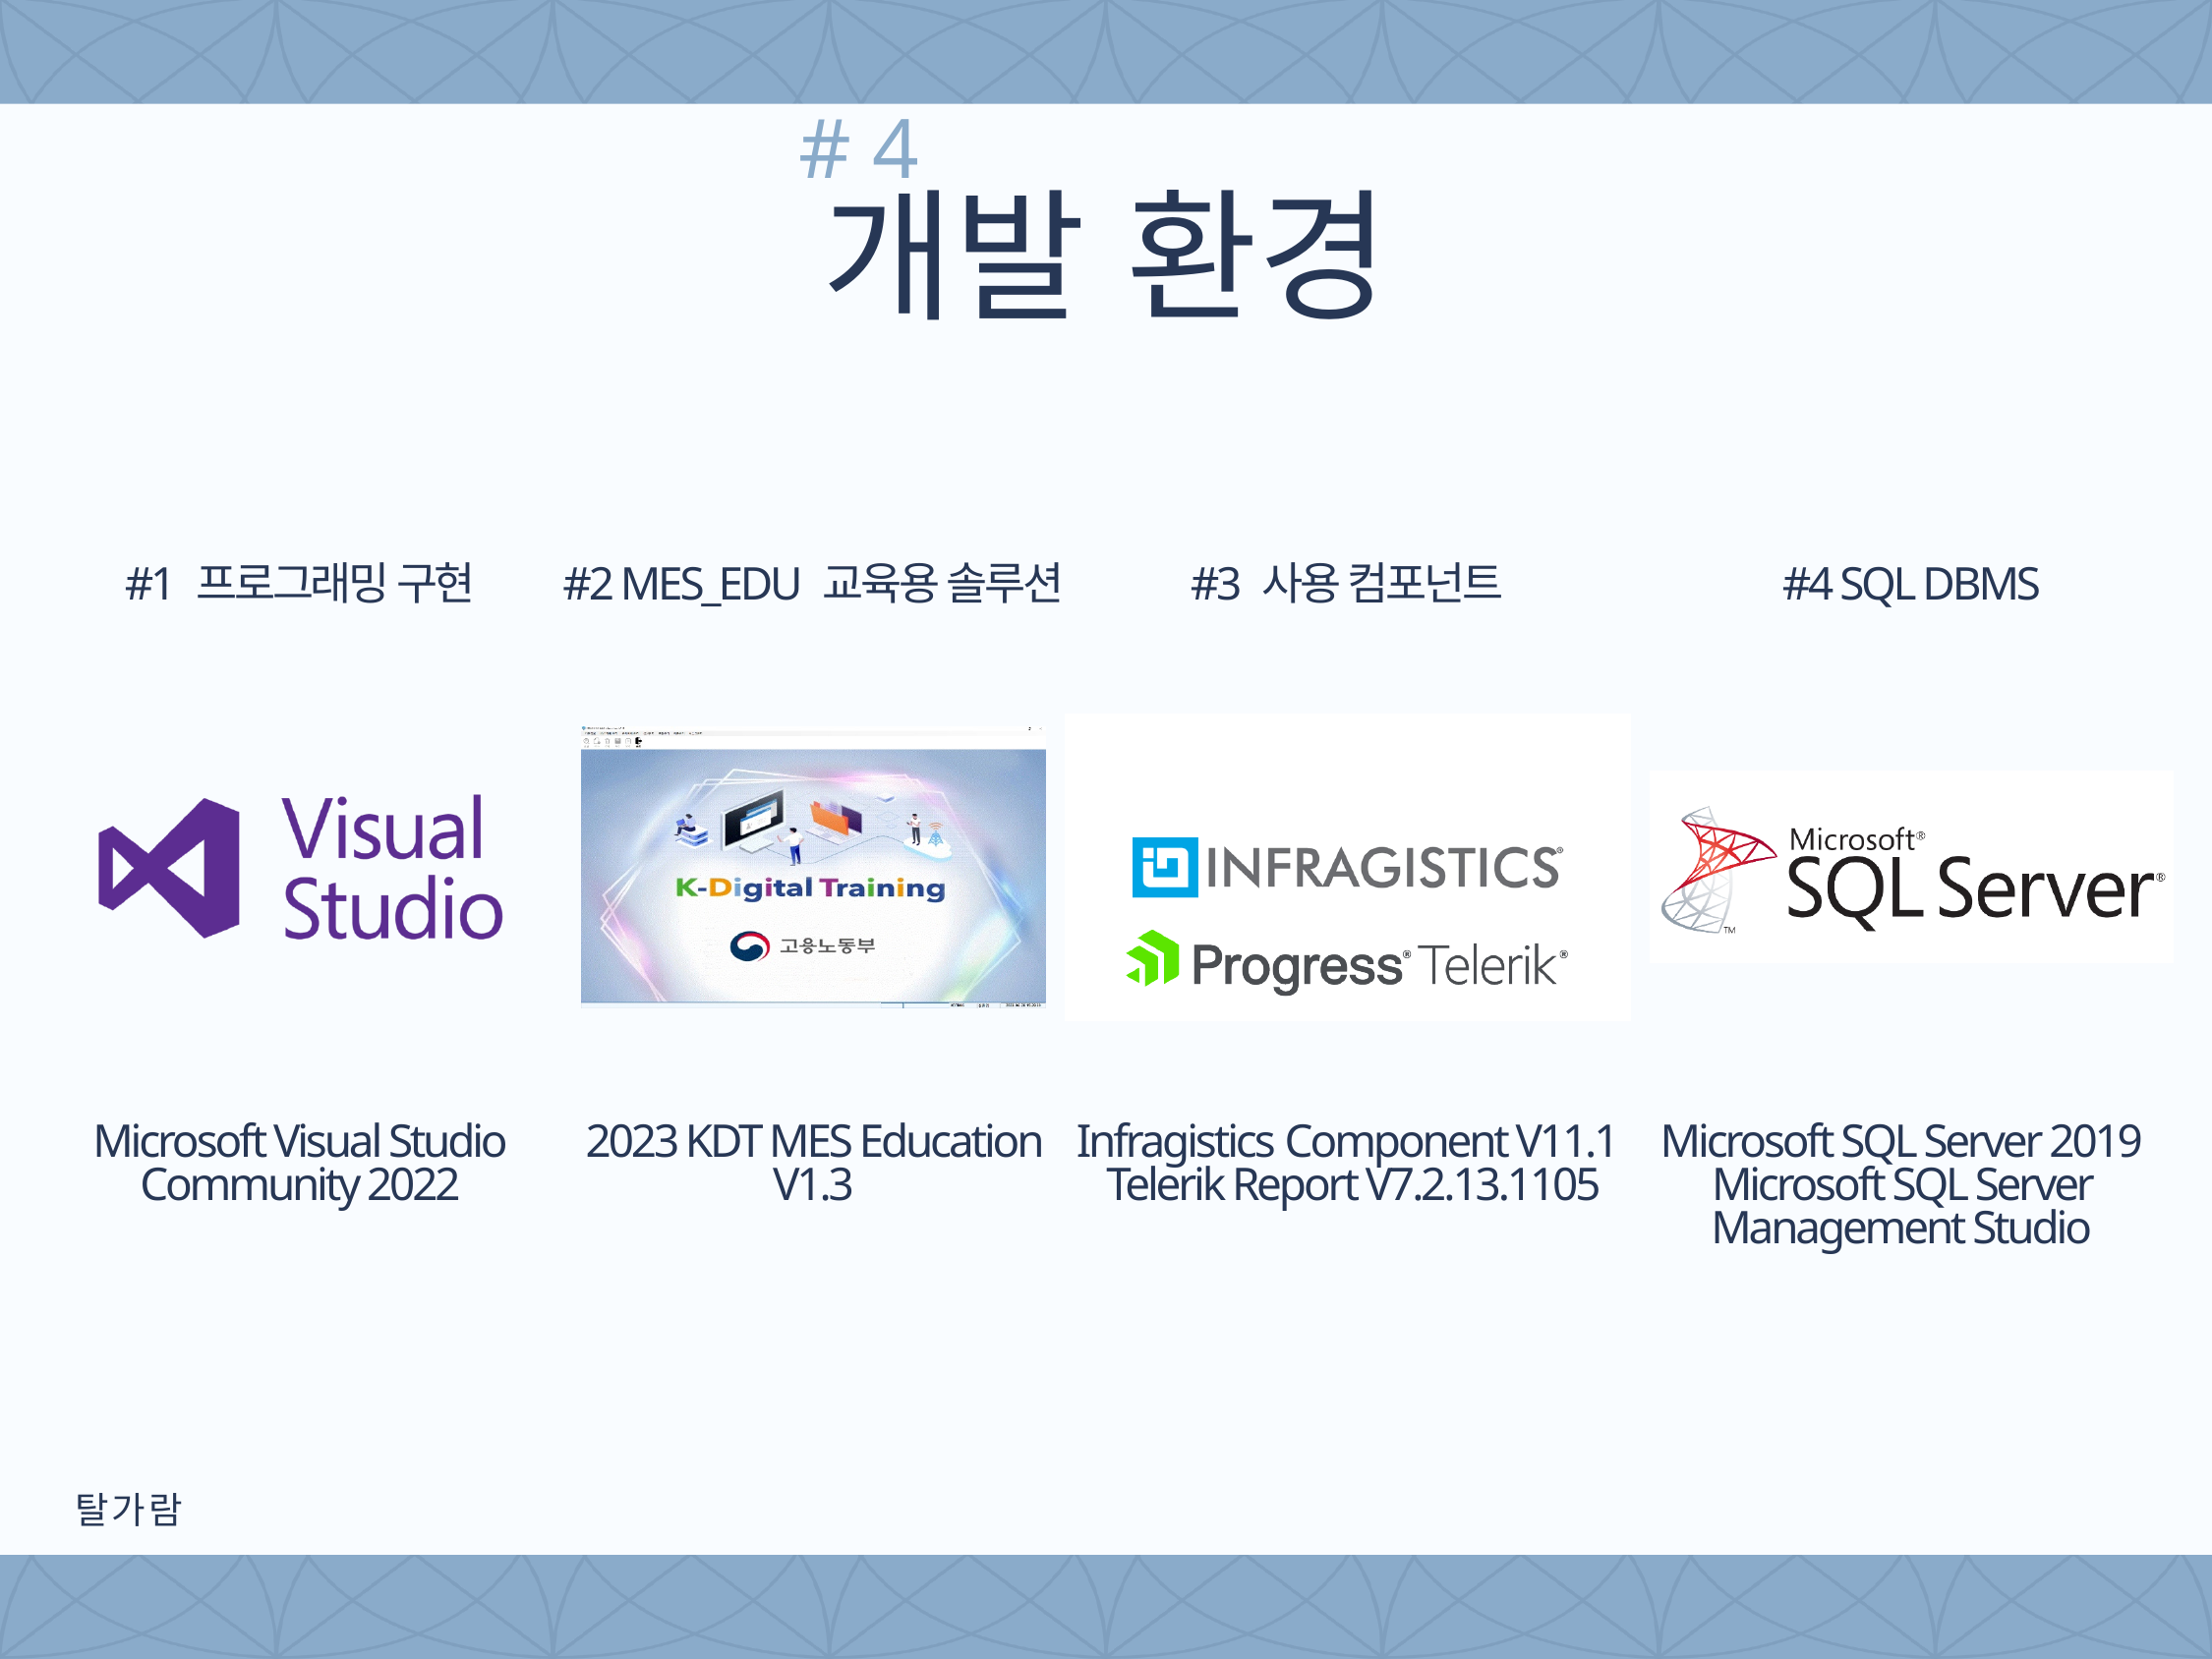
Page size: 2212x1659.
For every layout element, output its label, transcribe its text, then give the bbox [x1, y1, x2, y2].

text_box 개발 환경 [79, 165, 2133, 338]
text_box # 4 [798, 116, 977, 196]
text_box [0, 0, 2212, 103]
table_cell [33, 563, 2180, 1267]
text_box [38, 565, 2174, 1257]
text_box [0, 103, 2212, 1555]
text_box [0, 1555, 2212, 1659]
text_box 탈가람 [75, 1484, 1131, 1531]
